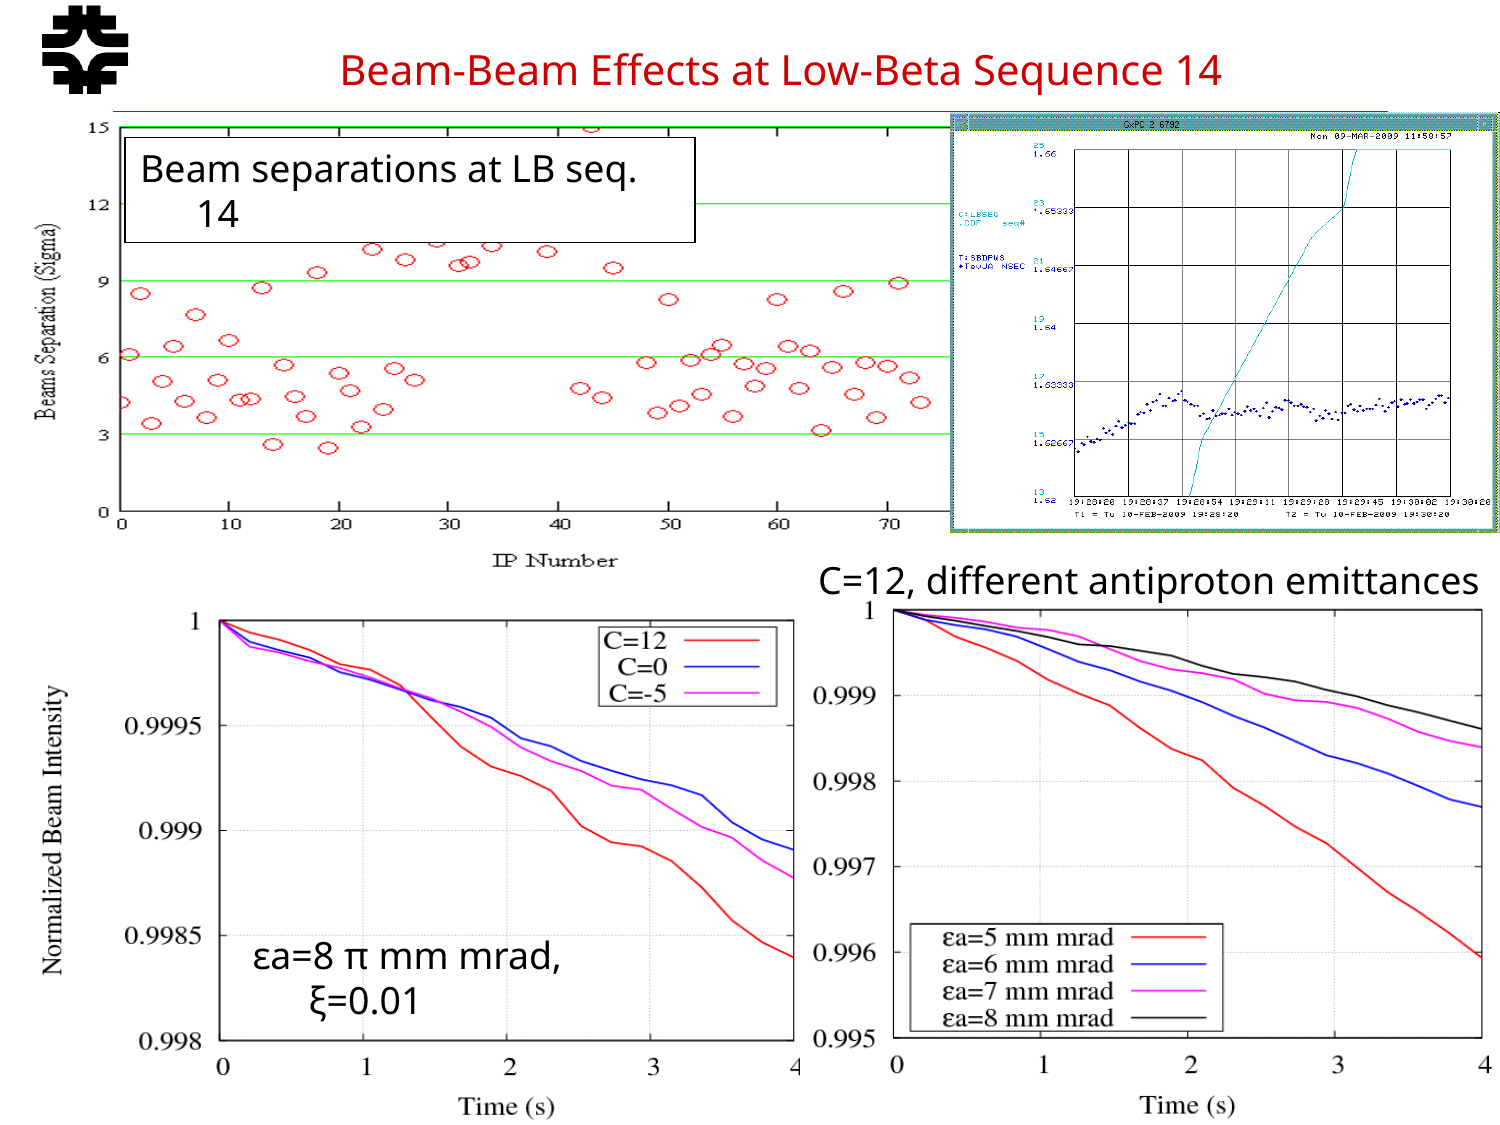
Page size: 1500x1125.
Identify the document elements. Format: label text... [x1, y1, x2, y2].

picture [24, 587, 1500, 1125]
title Beam-Beam Effects at Low-Beta Sequence 14 [249, 24, 1313, 110]
picture [24, 112, 1500, 576]
picture [37, 0, 133, 100]
text_box C=12, different antiproton emittances [1025, 549, 1500, 586]
